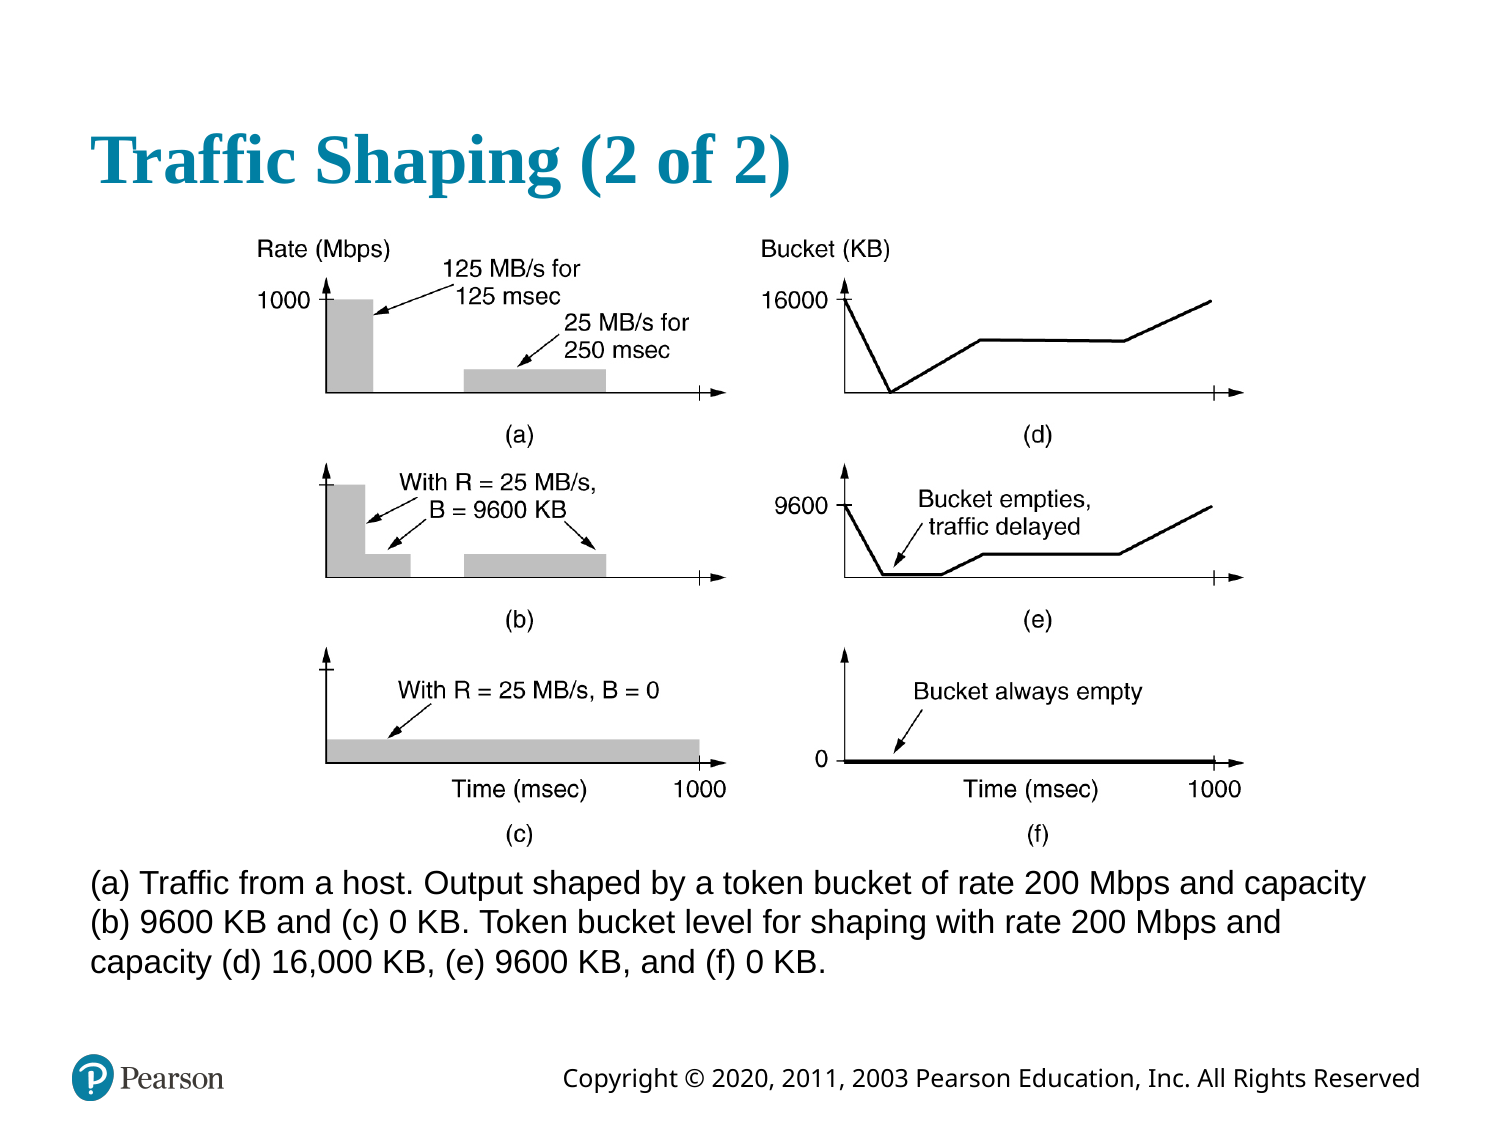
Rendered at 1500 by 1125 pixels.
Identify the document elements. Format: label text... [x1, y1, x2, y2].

picture [256, 234, 1244, 848]
picture [98, 1054, 224, 1101]
list (a) Traffic from a host. Output shaped by a token bucket of rate 200 Mbps and capacity (b) 9600 KB and (c) 0 KB. Token bucket level for shaping with rate 200 Mbps and capacity (d) 16,000 KB, (e) 9600 KB, and (f) 0 KB. [75, 828, 1425, 996]
picture [80, 1063, 106, 1088]
title Traffic Shaping (2 of 2) [75, 37, 1425, 213]
picture [72, 1054, 88, 1070]
picture [72, 1087, 83, 1101]
